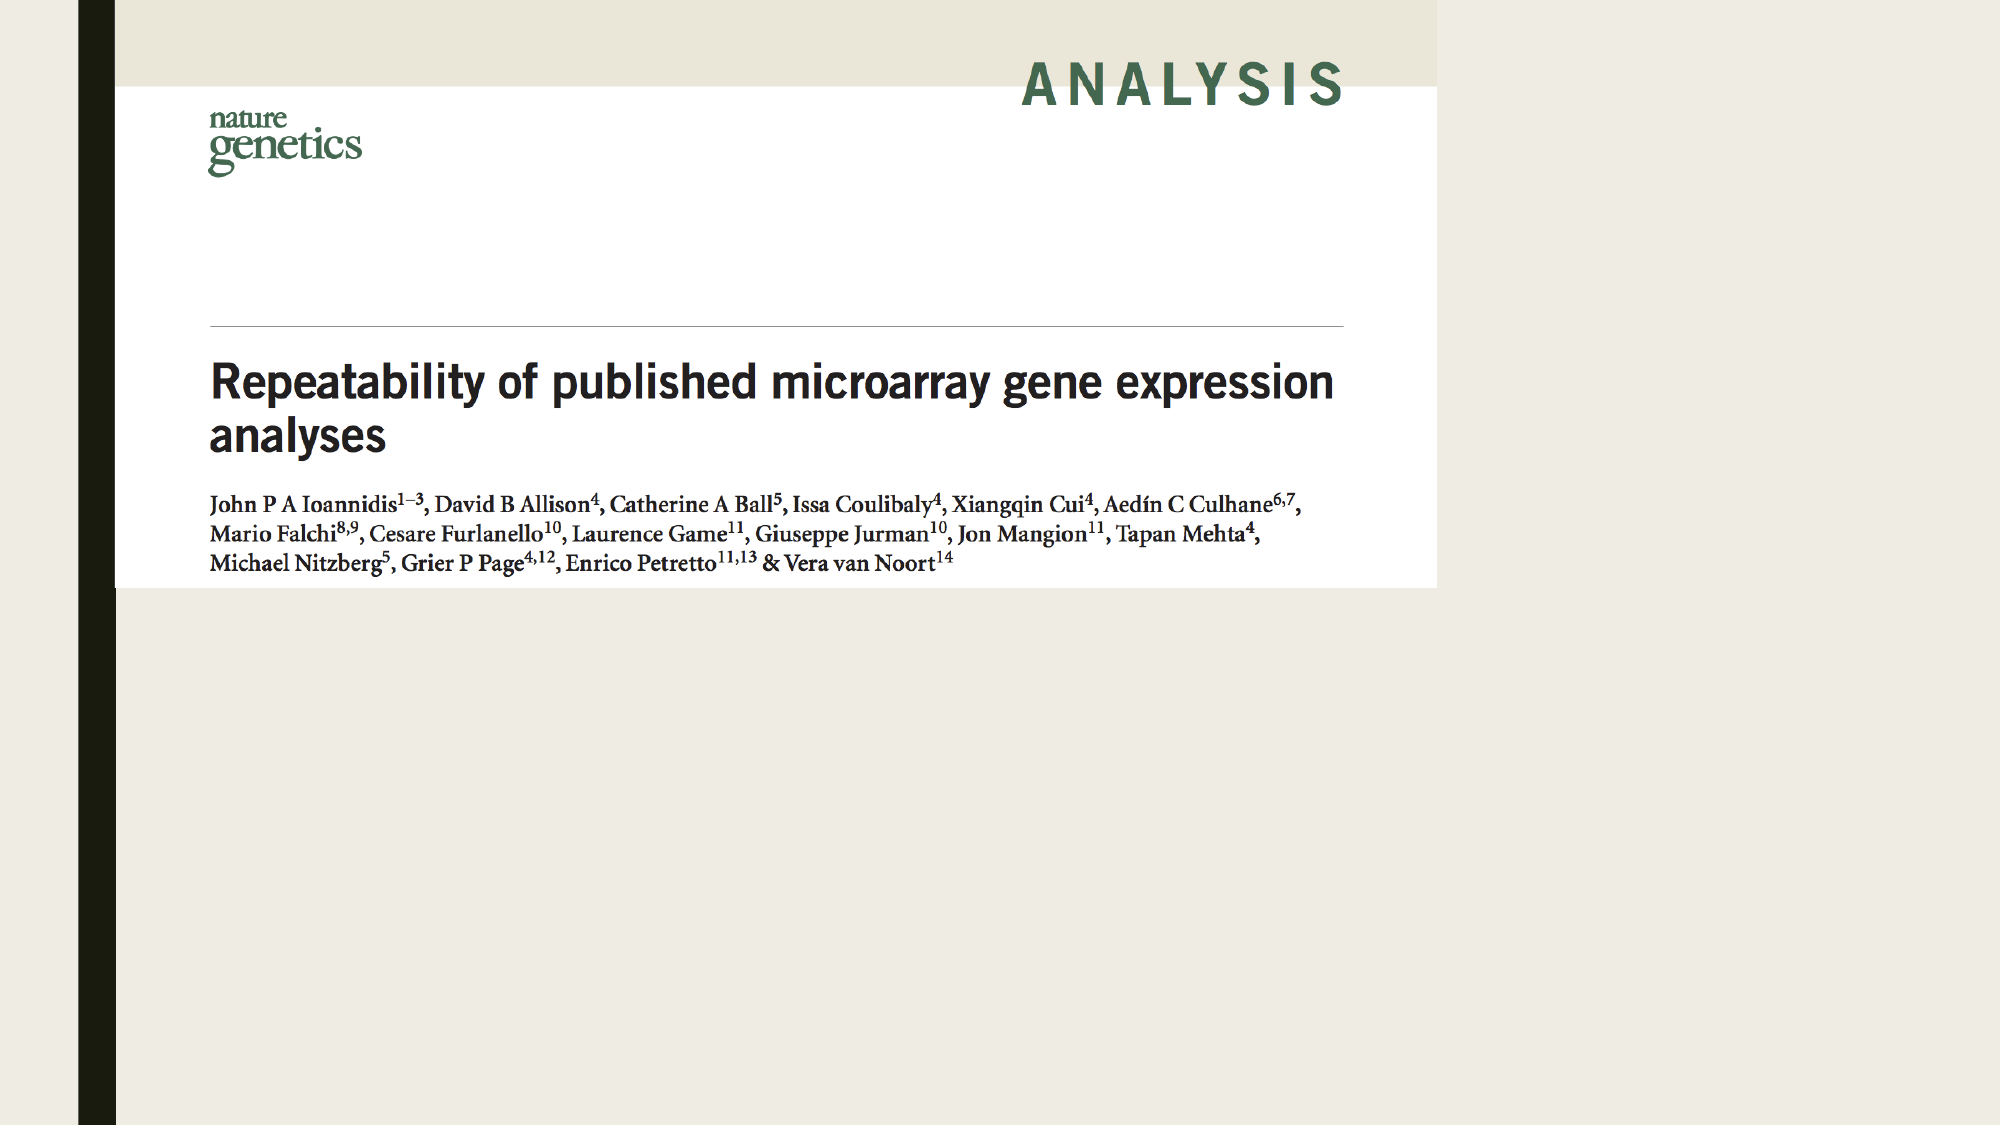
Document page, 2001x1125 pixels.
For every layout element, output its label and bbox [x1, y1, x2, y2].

list [114, 0, 1437, 588]
